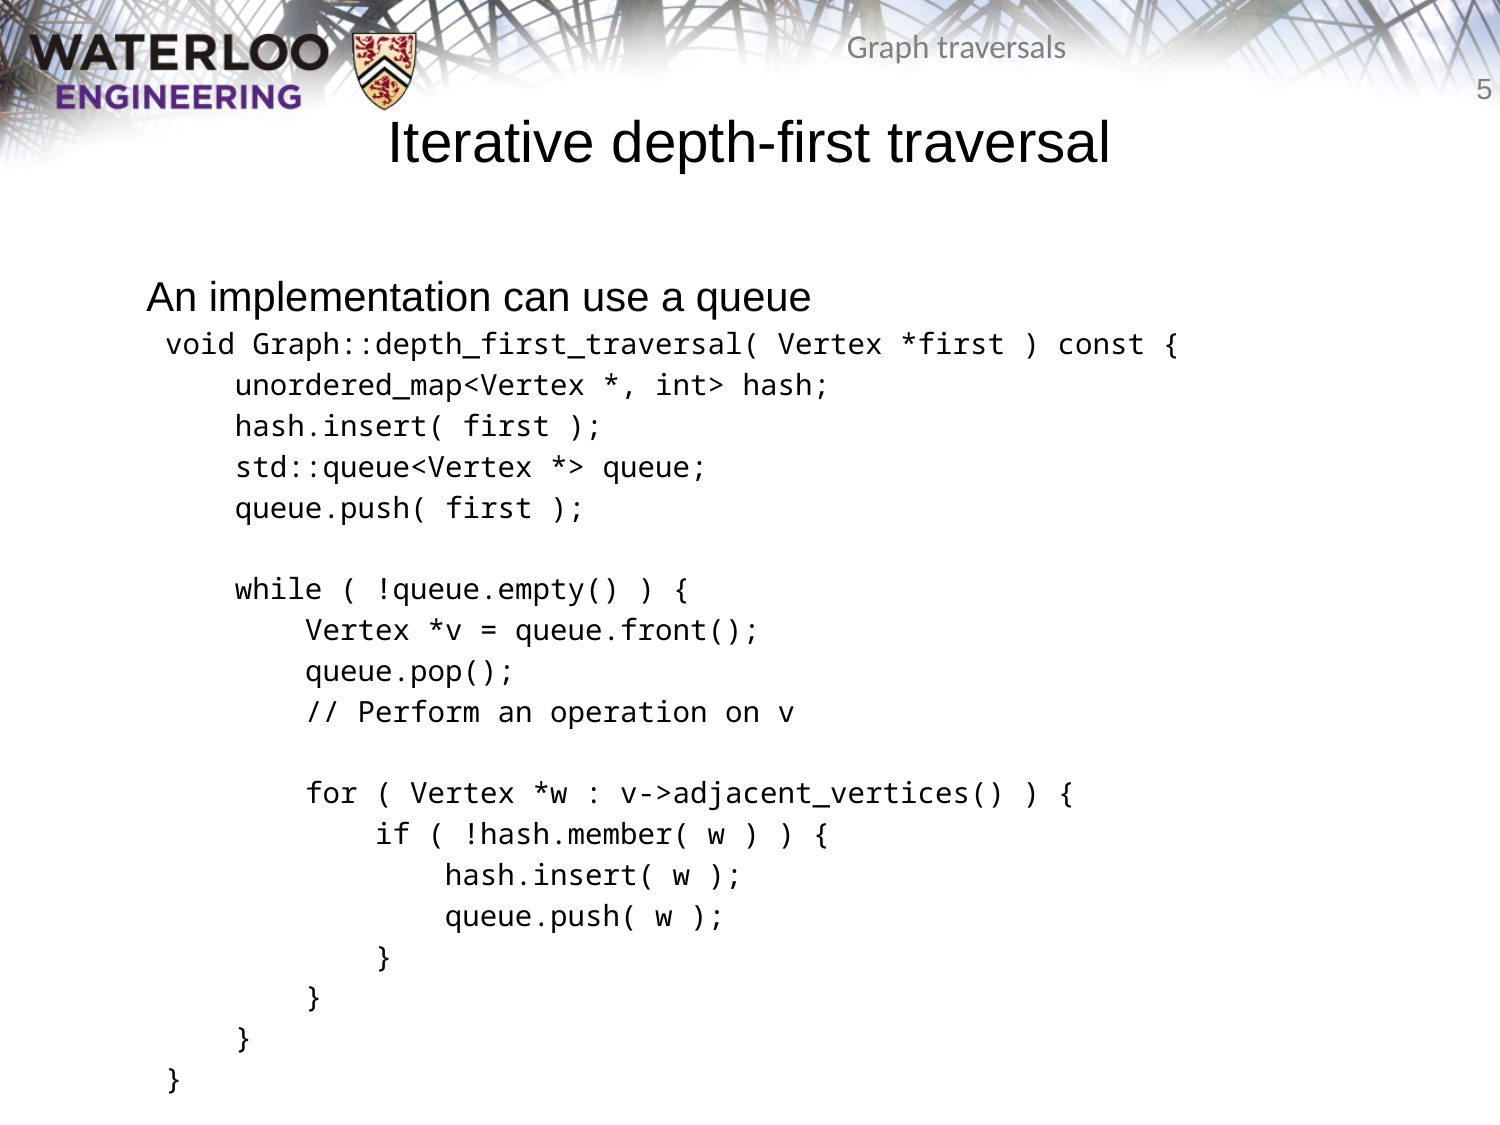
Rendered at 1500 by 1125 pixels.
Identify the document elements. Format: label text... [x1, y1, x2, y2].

list An implementation can use a queue void Graph::depth_first_traversal( Vertex *first ) const { unordered_map<Vertex *, int> hash; hash.insert( first ); std::queue<Vertex *> queue; queue.push( first ); while ( !queue.empty() ) { Vertex *v = queue.front(); queue.pop(); // Perform an operation on v for ( Vertex *w : v->adjacent_vertices() ) { if ( !hash.member( w ) ) { hash.insert( w ); queue.push( w ); } } } } [74, 262, 1459, 1006]
picture [0, 0, 1500, 1125]
title Iterative depth-first traversal [74, 44, 1426, 233]
